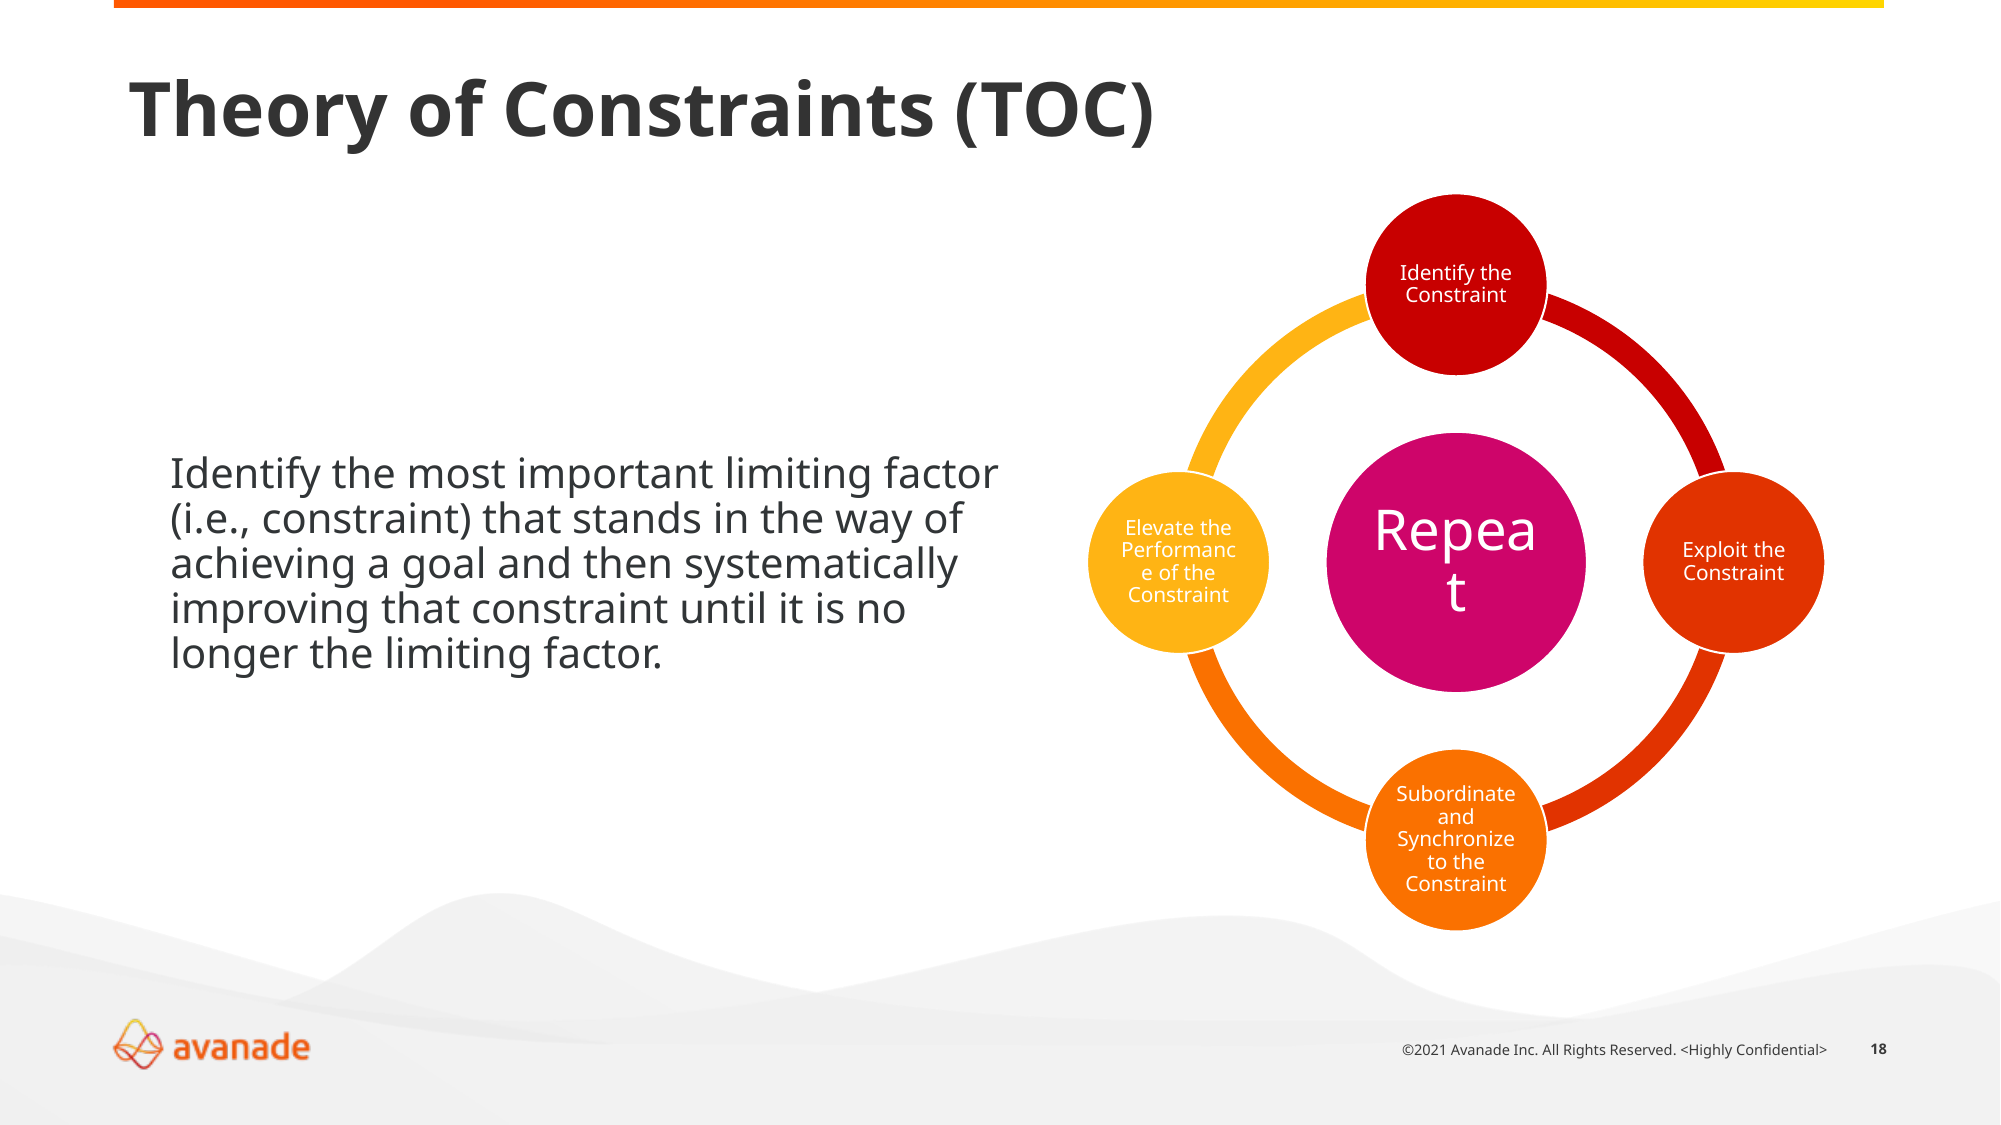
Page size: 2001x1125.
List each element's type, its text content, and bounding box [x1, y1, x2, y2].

picture [0, 879, 2000, 1125]
title Theory of Constraints (TOC) [113, 64, 1883, 228]
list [726, 193, 2000, 932]
text_box Identify the most important limiting factor (i.e., constraint) that stands in the way of achieving a goal and then systematically improving that constraint until it is no longer the limiting factor. [155, 445, 726, 715]
